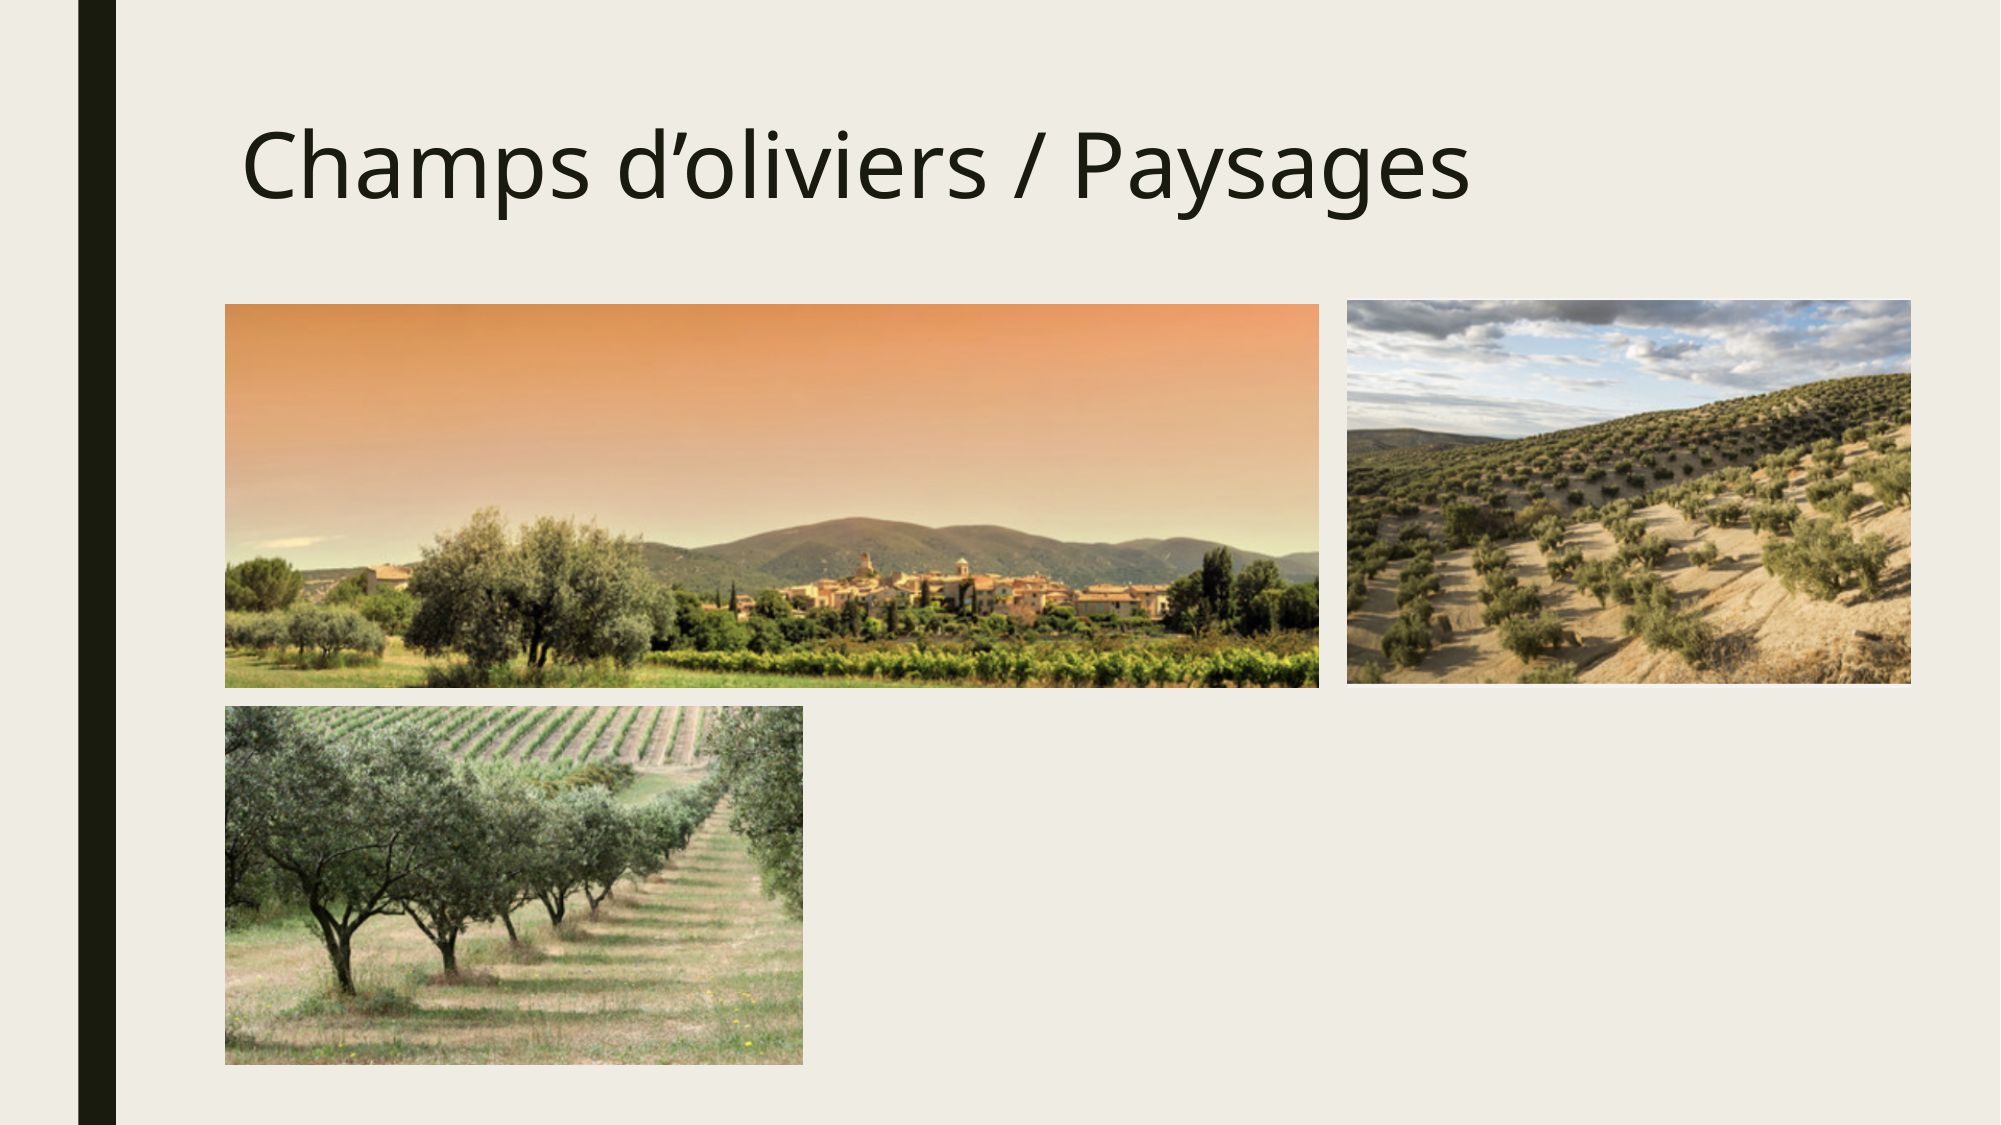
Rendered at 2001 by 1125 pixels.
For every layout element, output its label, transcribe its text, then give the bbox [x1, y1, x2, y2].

picture [224, 304, 1319, 688]
picture [224, 706, 803, 1065]
title Champs d’oliviers / Paysages [225, 112, 1800, 357]
picture [1347, 298, 1911, 688]
